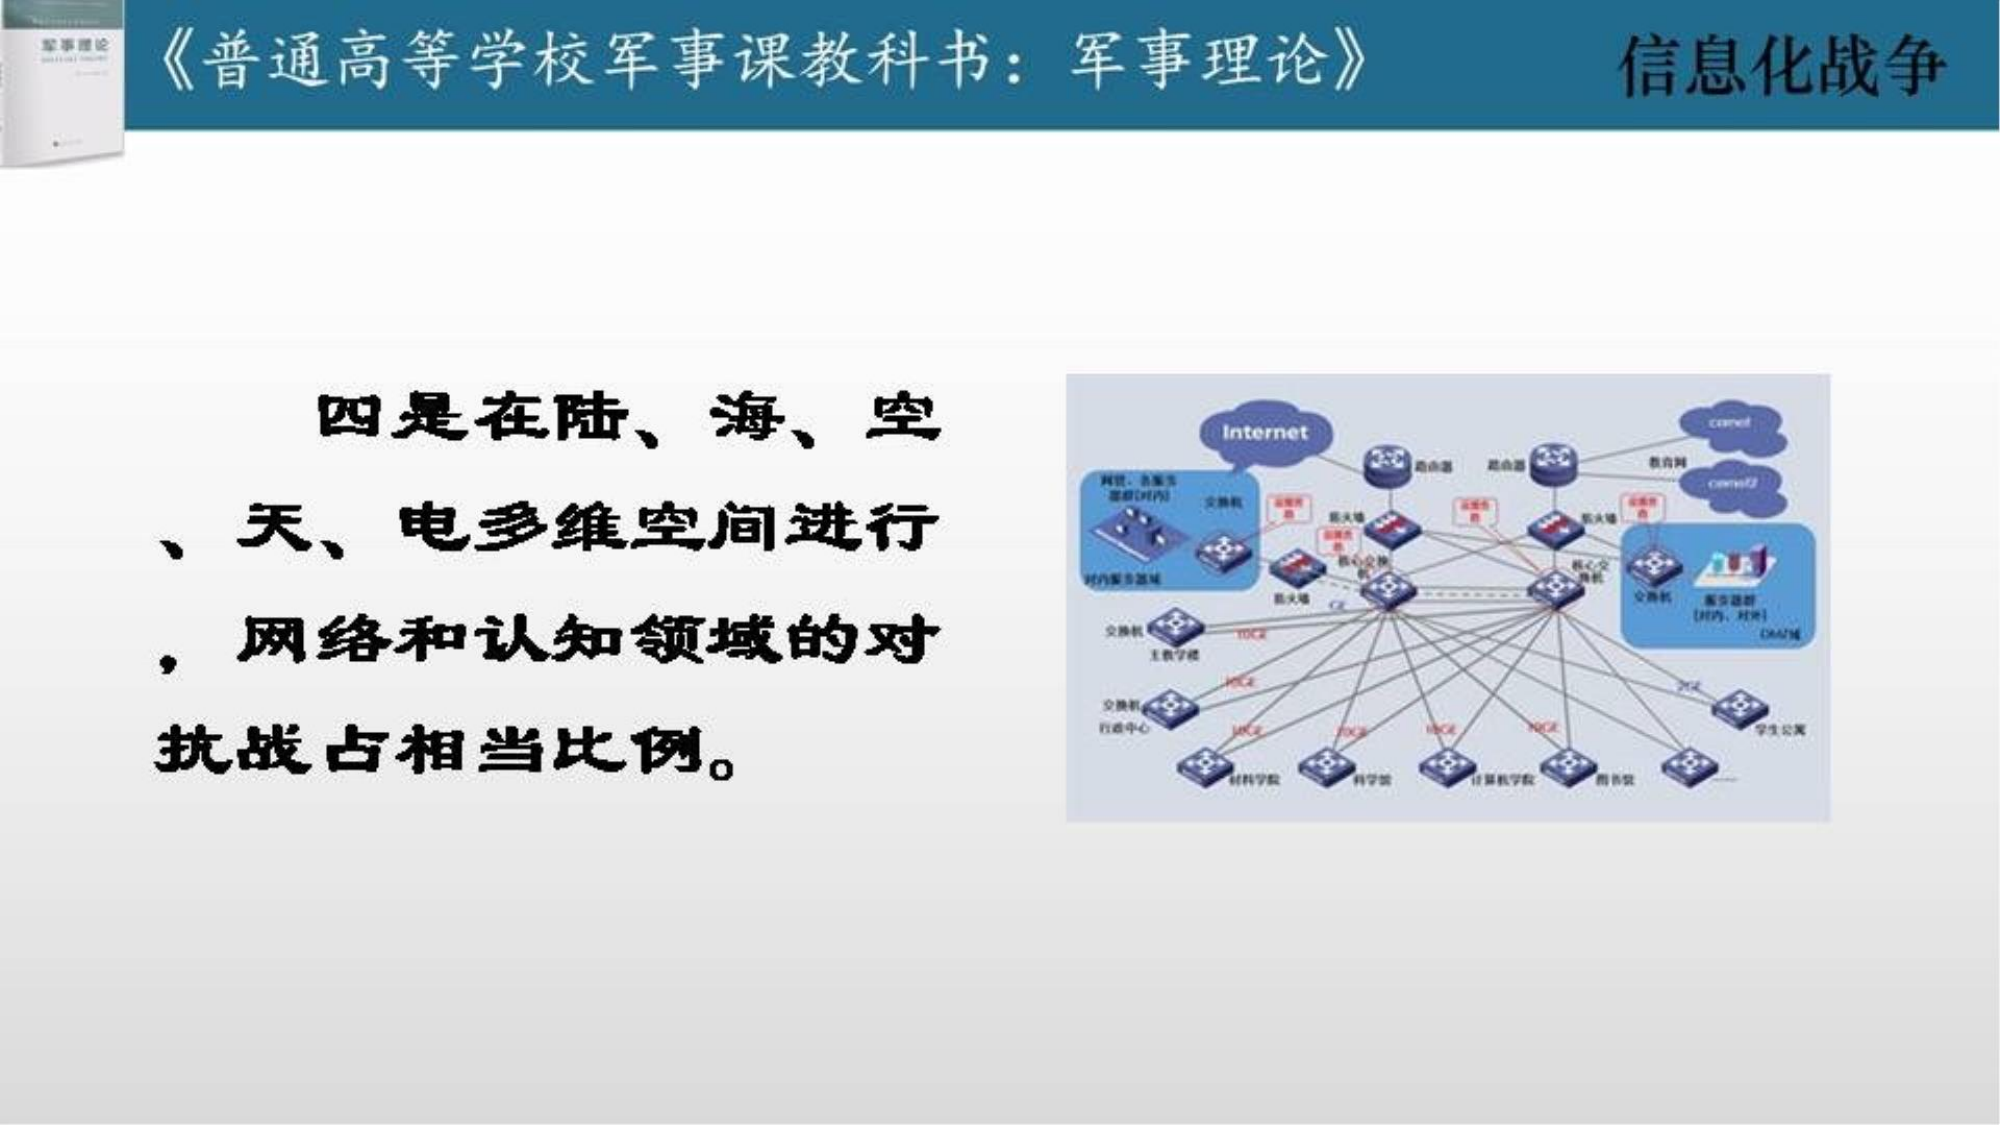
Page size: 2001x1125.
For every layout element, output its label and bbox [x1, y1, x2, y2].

text_box [0, 0, 2000, 1125]
